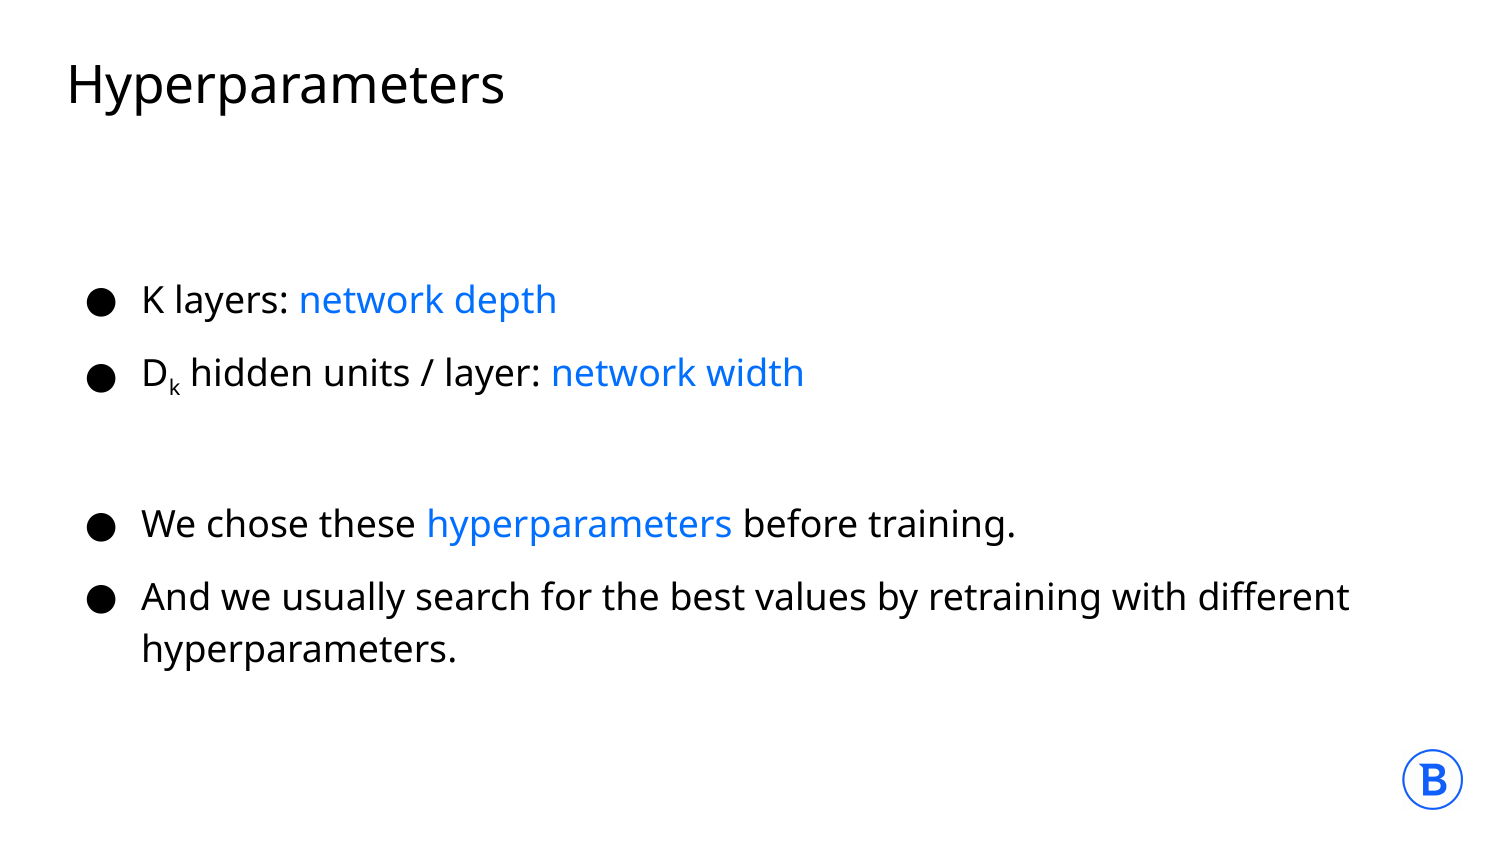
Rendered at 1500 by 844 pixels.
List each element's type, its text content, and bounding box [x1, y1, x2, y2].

picture [1402, 749, 1463, 810]
list K layers: network depth Dk hidden units / layer: network width We chose these hyperparameters before training. And we usually search for the best values by retraining with different hyperparameters. [51, 189, 1449, 750]
title Hyperparameters [51, 35, 1449, 130]
